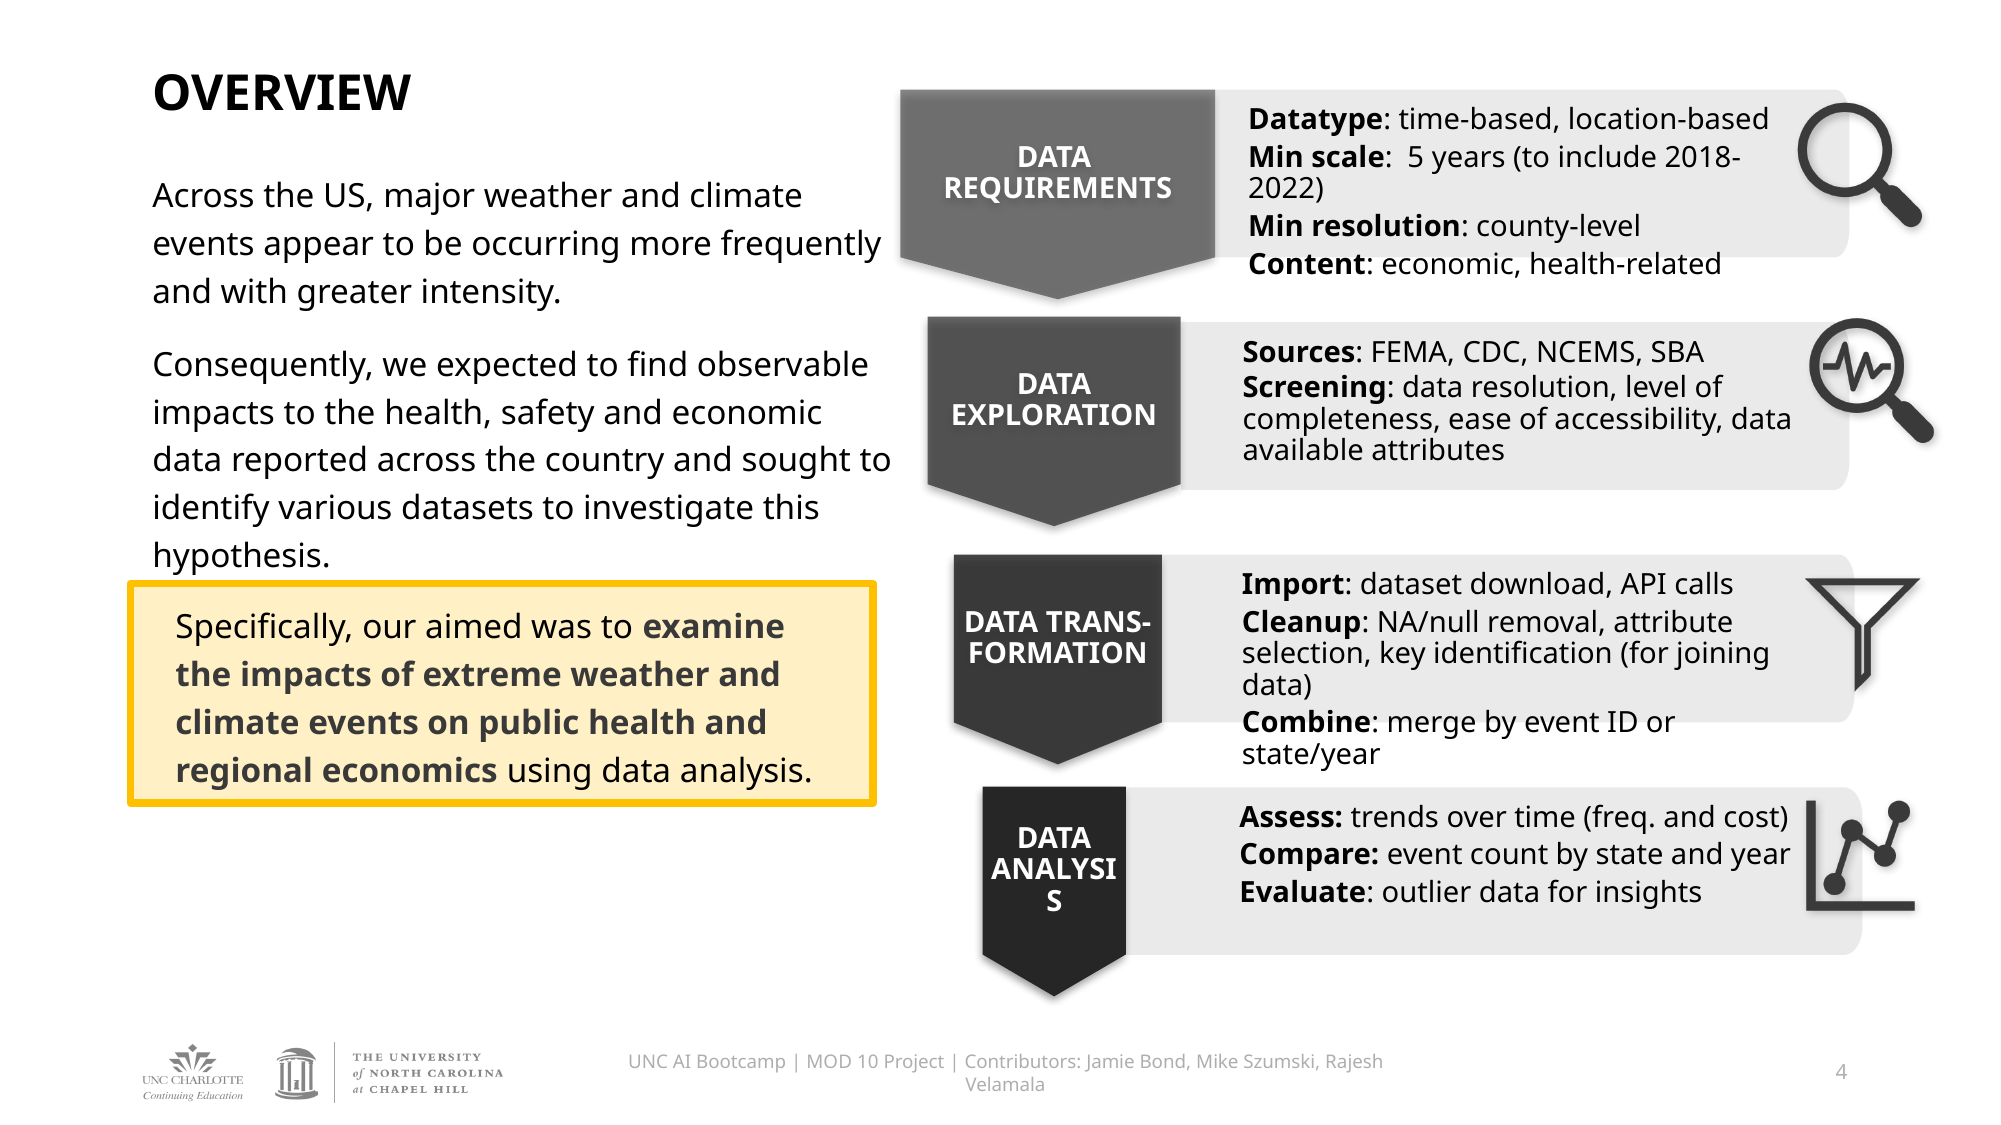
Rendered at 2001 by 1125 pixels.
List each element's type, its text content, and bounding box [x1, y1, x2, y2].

text_box Specifically, our aimed was to examine the impacts of extreme weather and climate events on public health and regional economics using data analysis. [130, 583, 874, 804]
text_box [899, 89, 1863, 997]
picture [1783, 89, 1935, 241]
picture [1783, 779, 1935, 931]
picture [1796, 305, 1948, 457]
picture [1786, 557, 1938, 709]
slide_number 4 [1412, 1042, 1863, 1103]
footer UNC AI Bootcamp | MOD 10 Project | Contributors: Jamie Bond, Mike Szumski, Rajesh Velamala [602, 1042, 1408, 1103]
title OVERVIEW [137, 59, 1863, 129]
list Across the US, major weather and climate events appear to be occurring more frequently and with greater intensity. Consequently, we expected to find observable impacts to the health, safety and economic data reported across the country and sought to identify various datasets to investigate this hypothesis. [137, 158, 899, 534]
